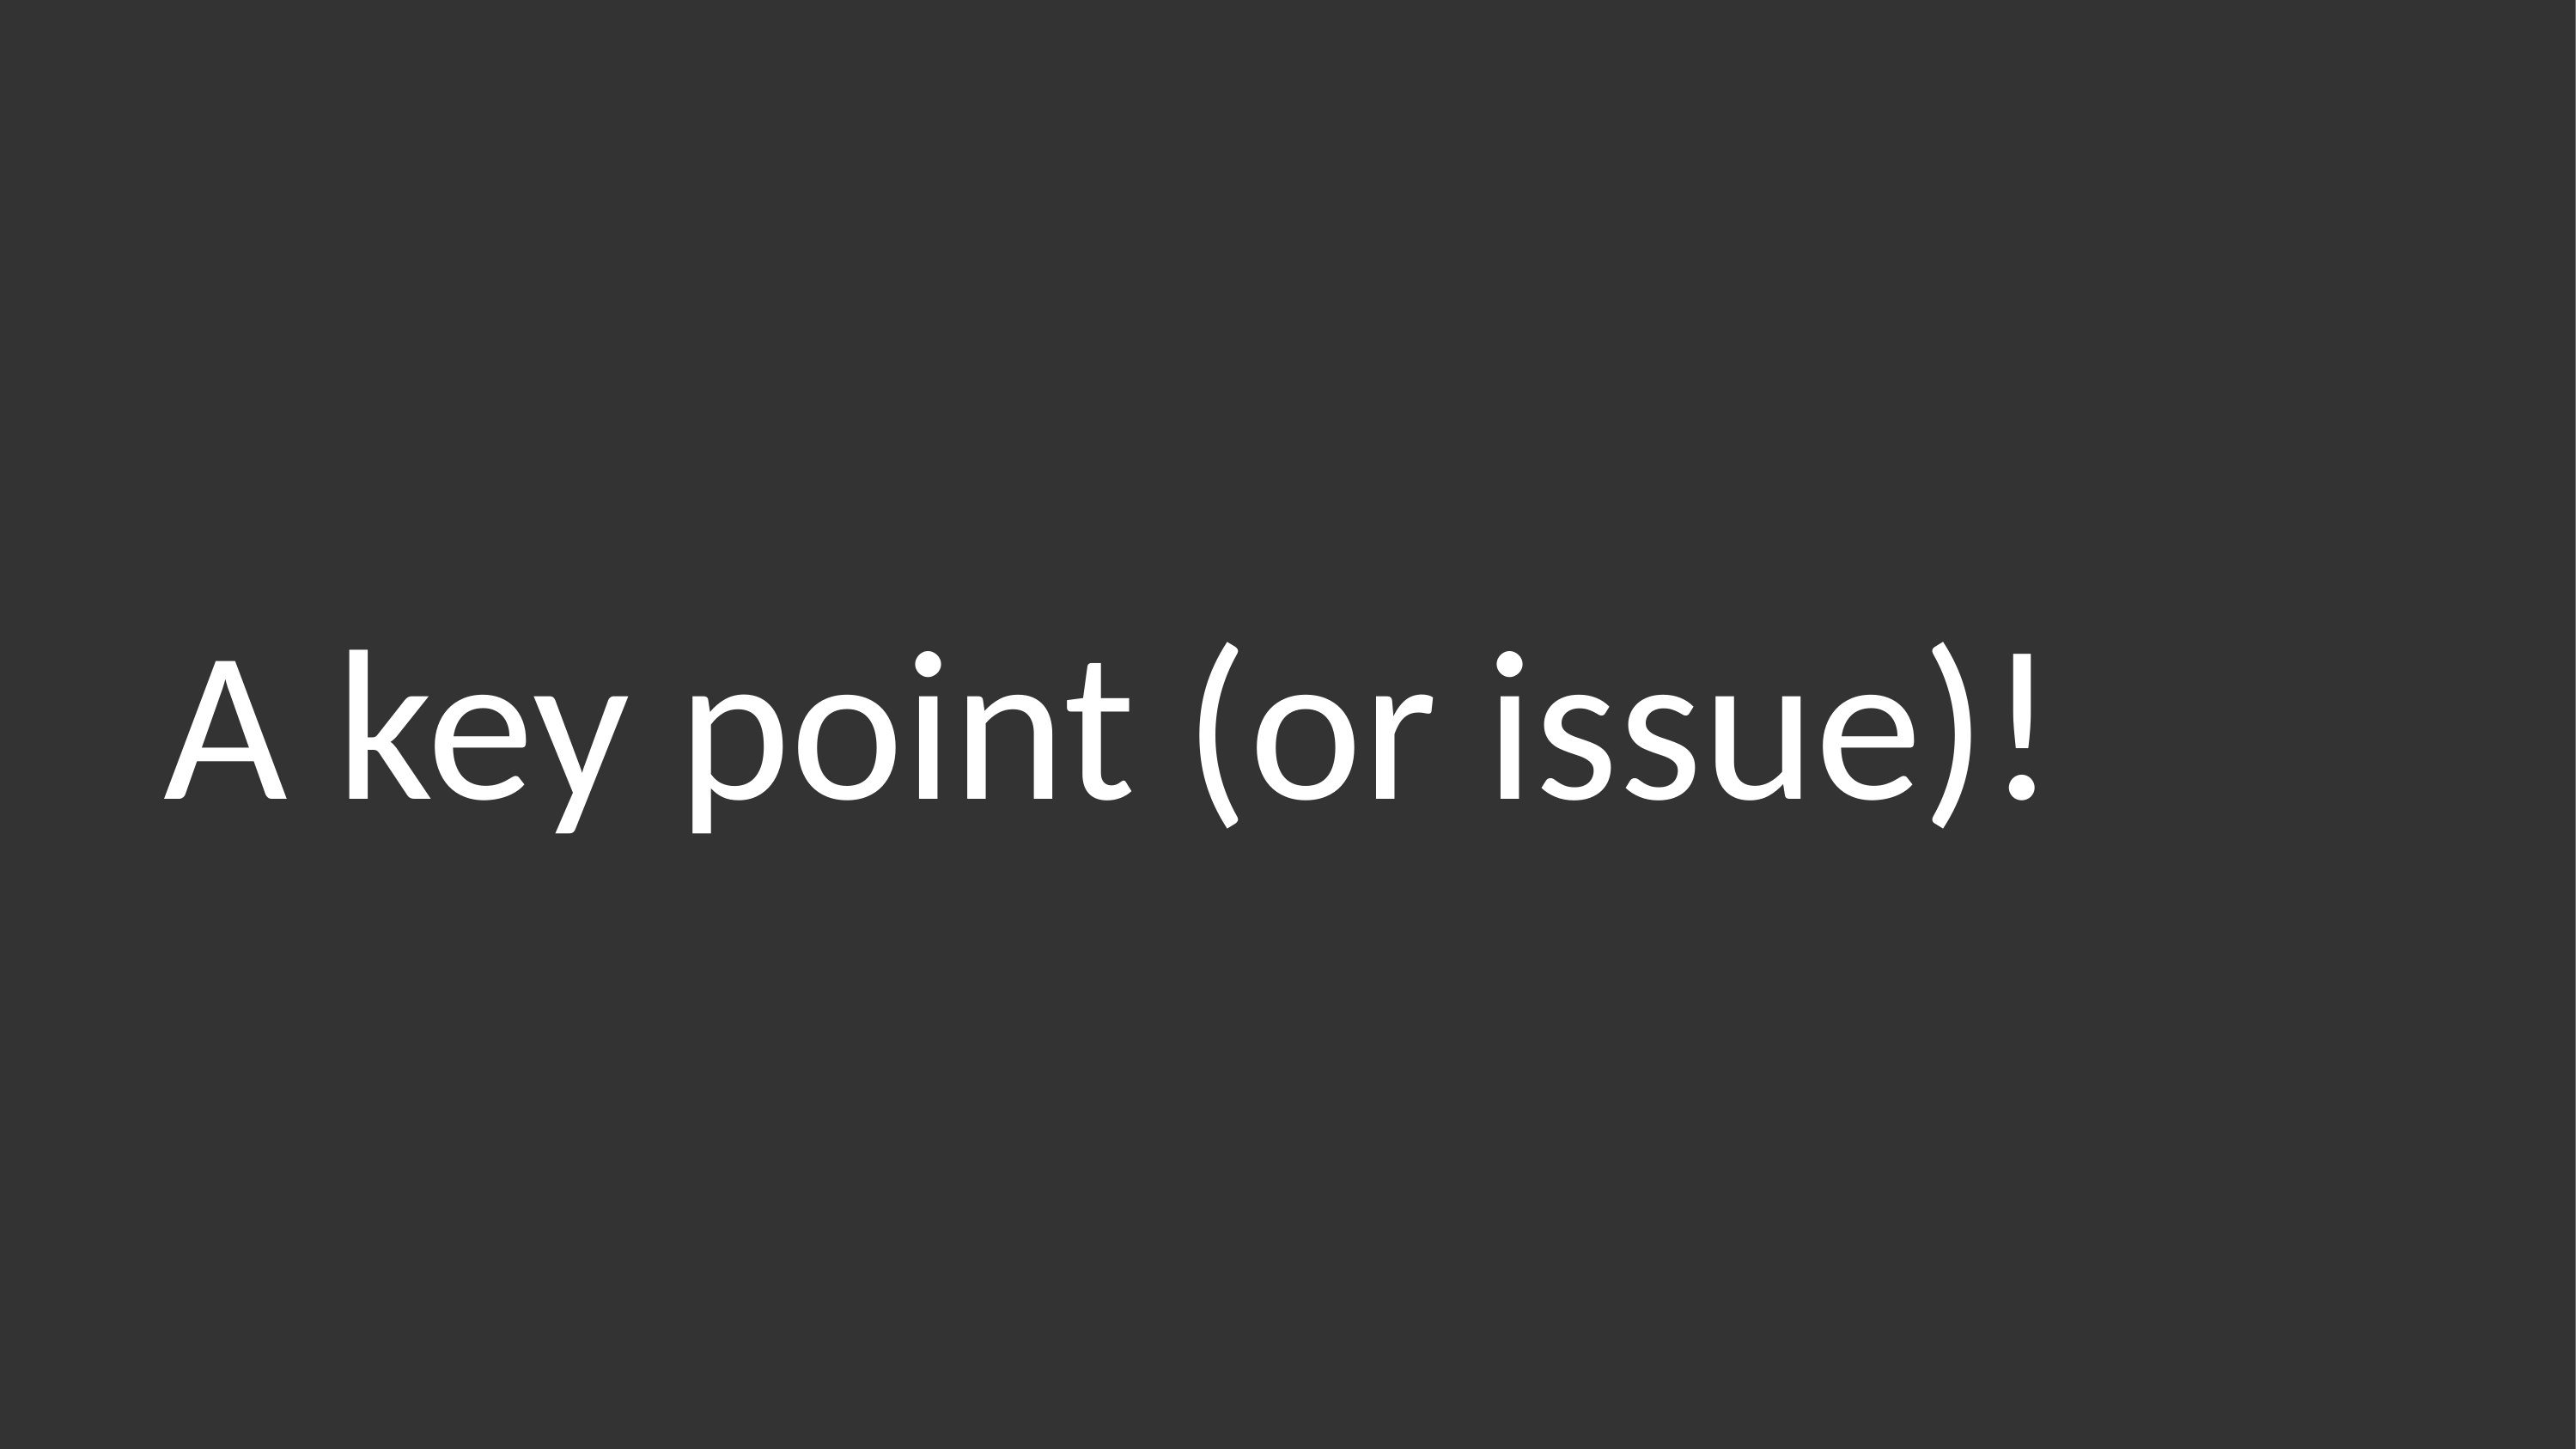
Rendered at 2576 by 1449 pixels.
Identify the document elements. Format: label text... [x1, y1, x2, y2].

title A key point (or issue)! [137, 137, 2402, 1290]
